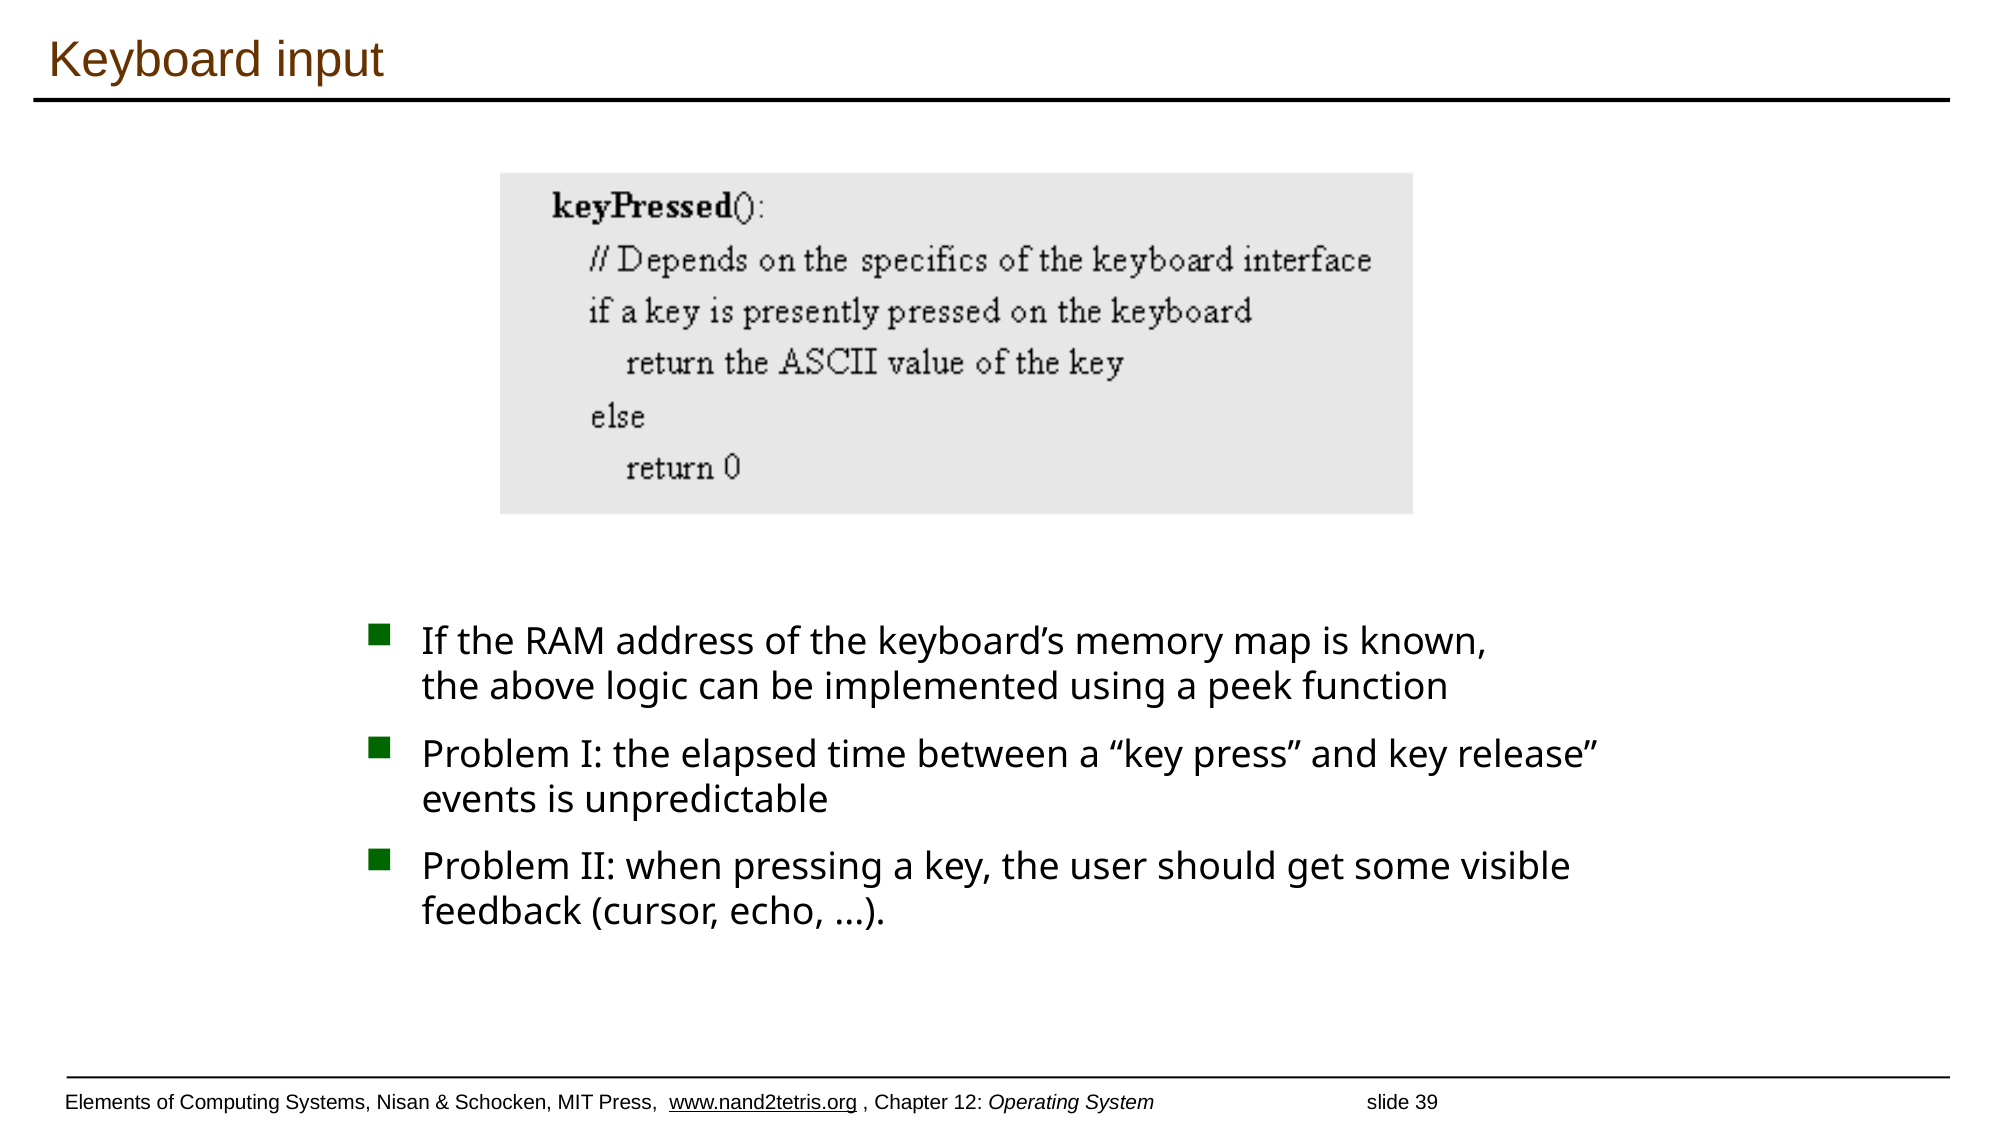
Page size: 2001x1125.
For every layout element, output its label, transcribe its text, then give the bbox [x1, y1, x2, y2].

list If the RAM address of the keyboard’s memory map is known, the above logic can be implemented using a peek function Problem I: the elapsed time between a “key press” and key release” events is unpredictable Problem II: when pressing a key, the user should get some visible feedback (cursor, echo, ...). [350, 609, 1617, 998]
picture [499, 162, 1413, 517]
title Keyboard input [33, 12, 1950, 100]
